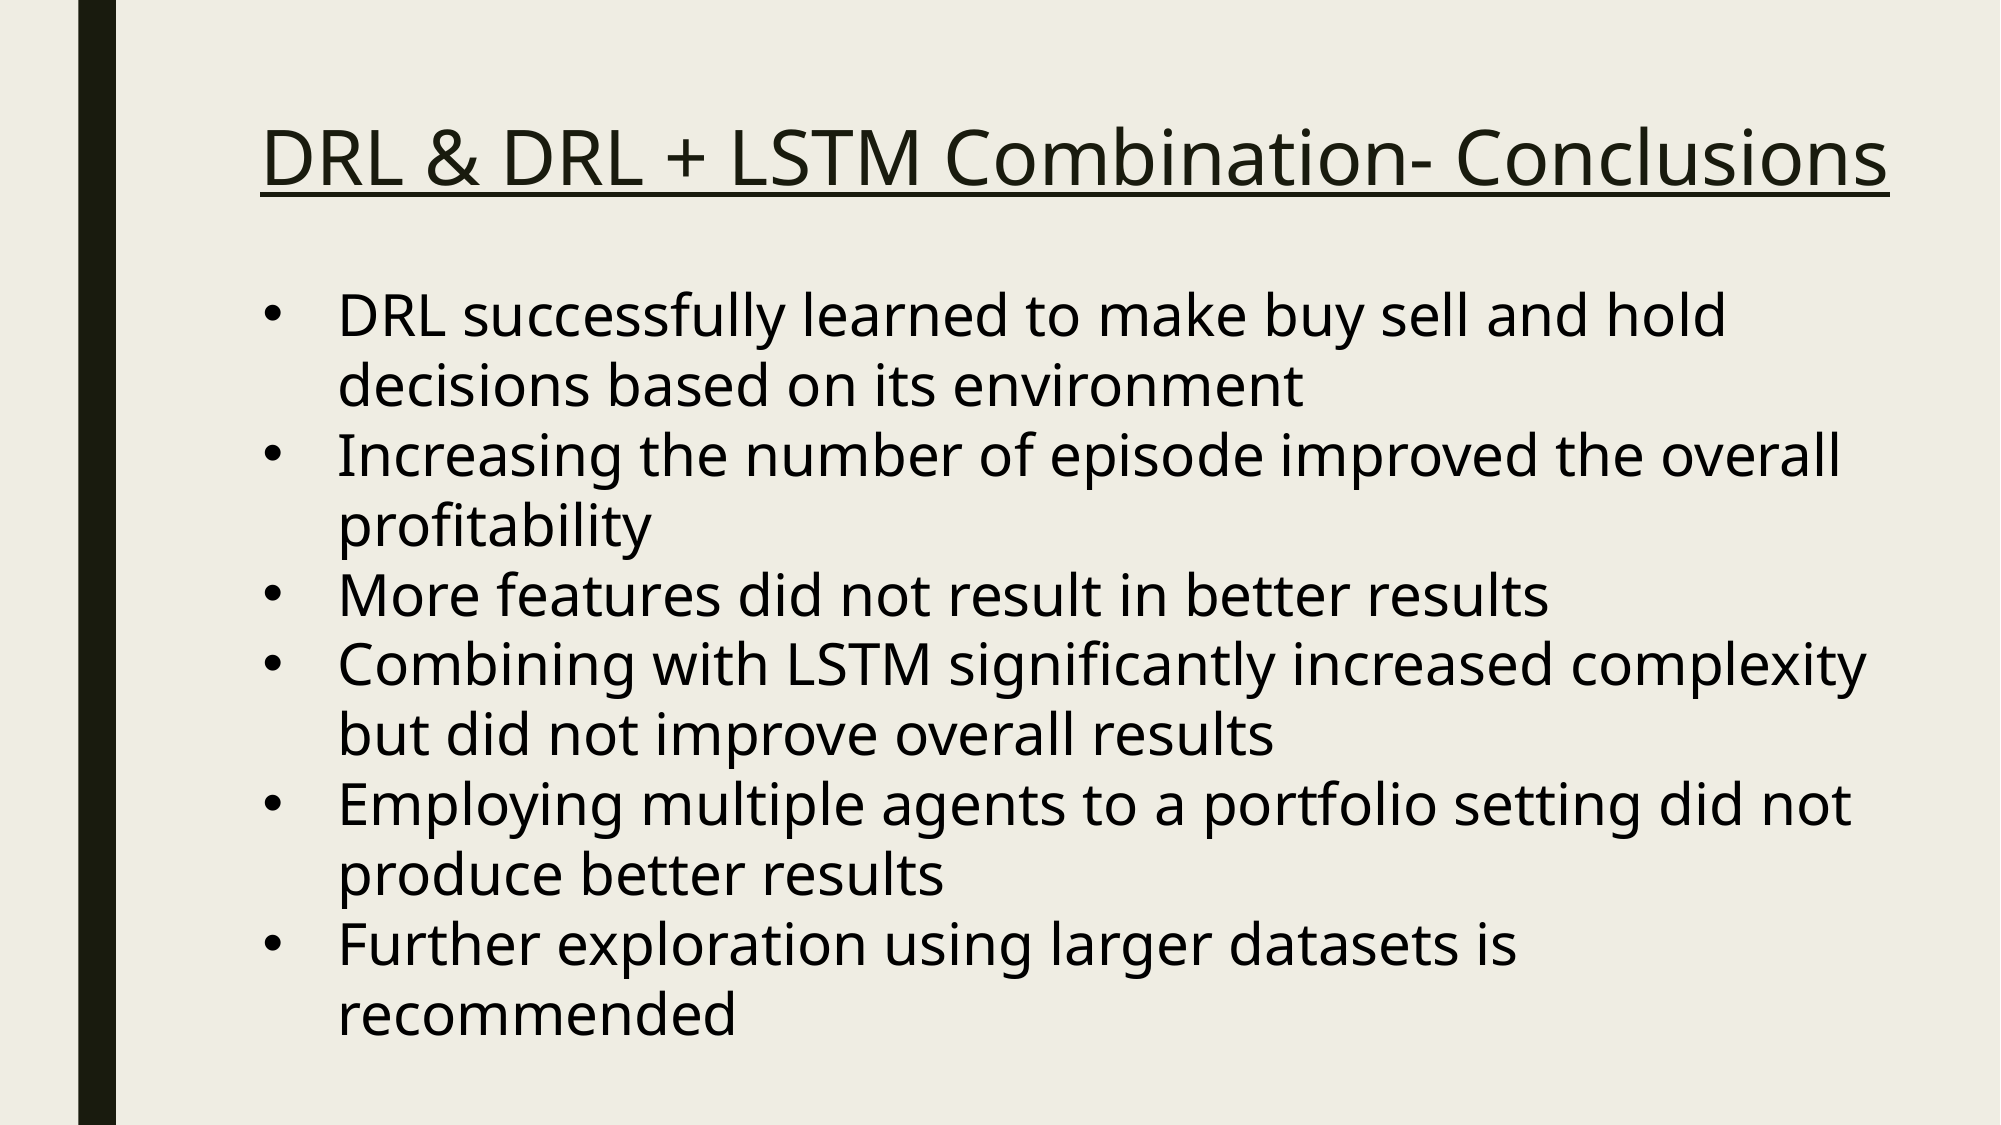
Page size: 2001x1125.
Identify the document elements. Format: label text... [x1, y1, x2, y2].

text_box DRL successfully learned to make buy sell and hold decisions based on its environment Increasing the number of episode improved the overall profitability More features did not result in better results Combining with LSTM significantly increased complexity but did not improve overall results Employing multiple agents to a portfolio setting did not produce better results Further exploration using larger datasets is recommended [247, 270, 1941, 1055]
title DRL & DRL + LSTM Combination- Conclusions [225, 112, 1964, 306]
